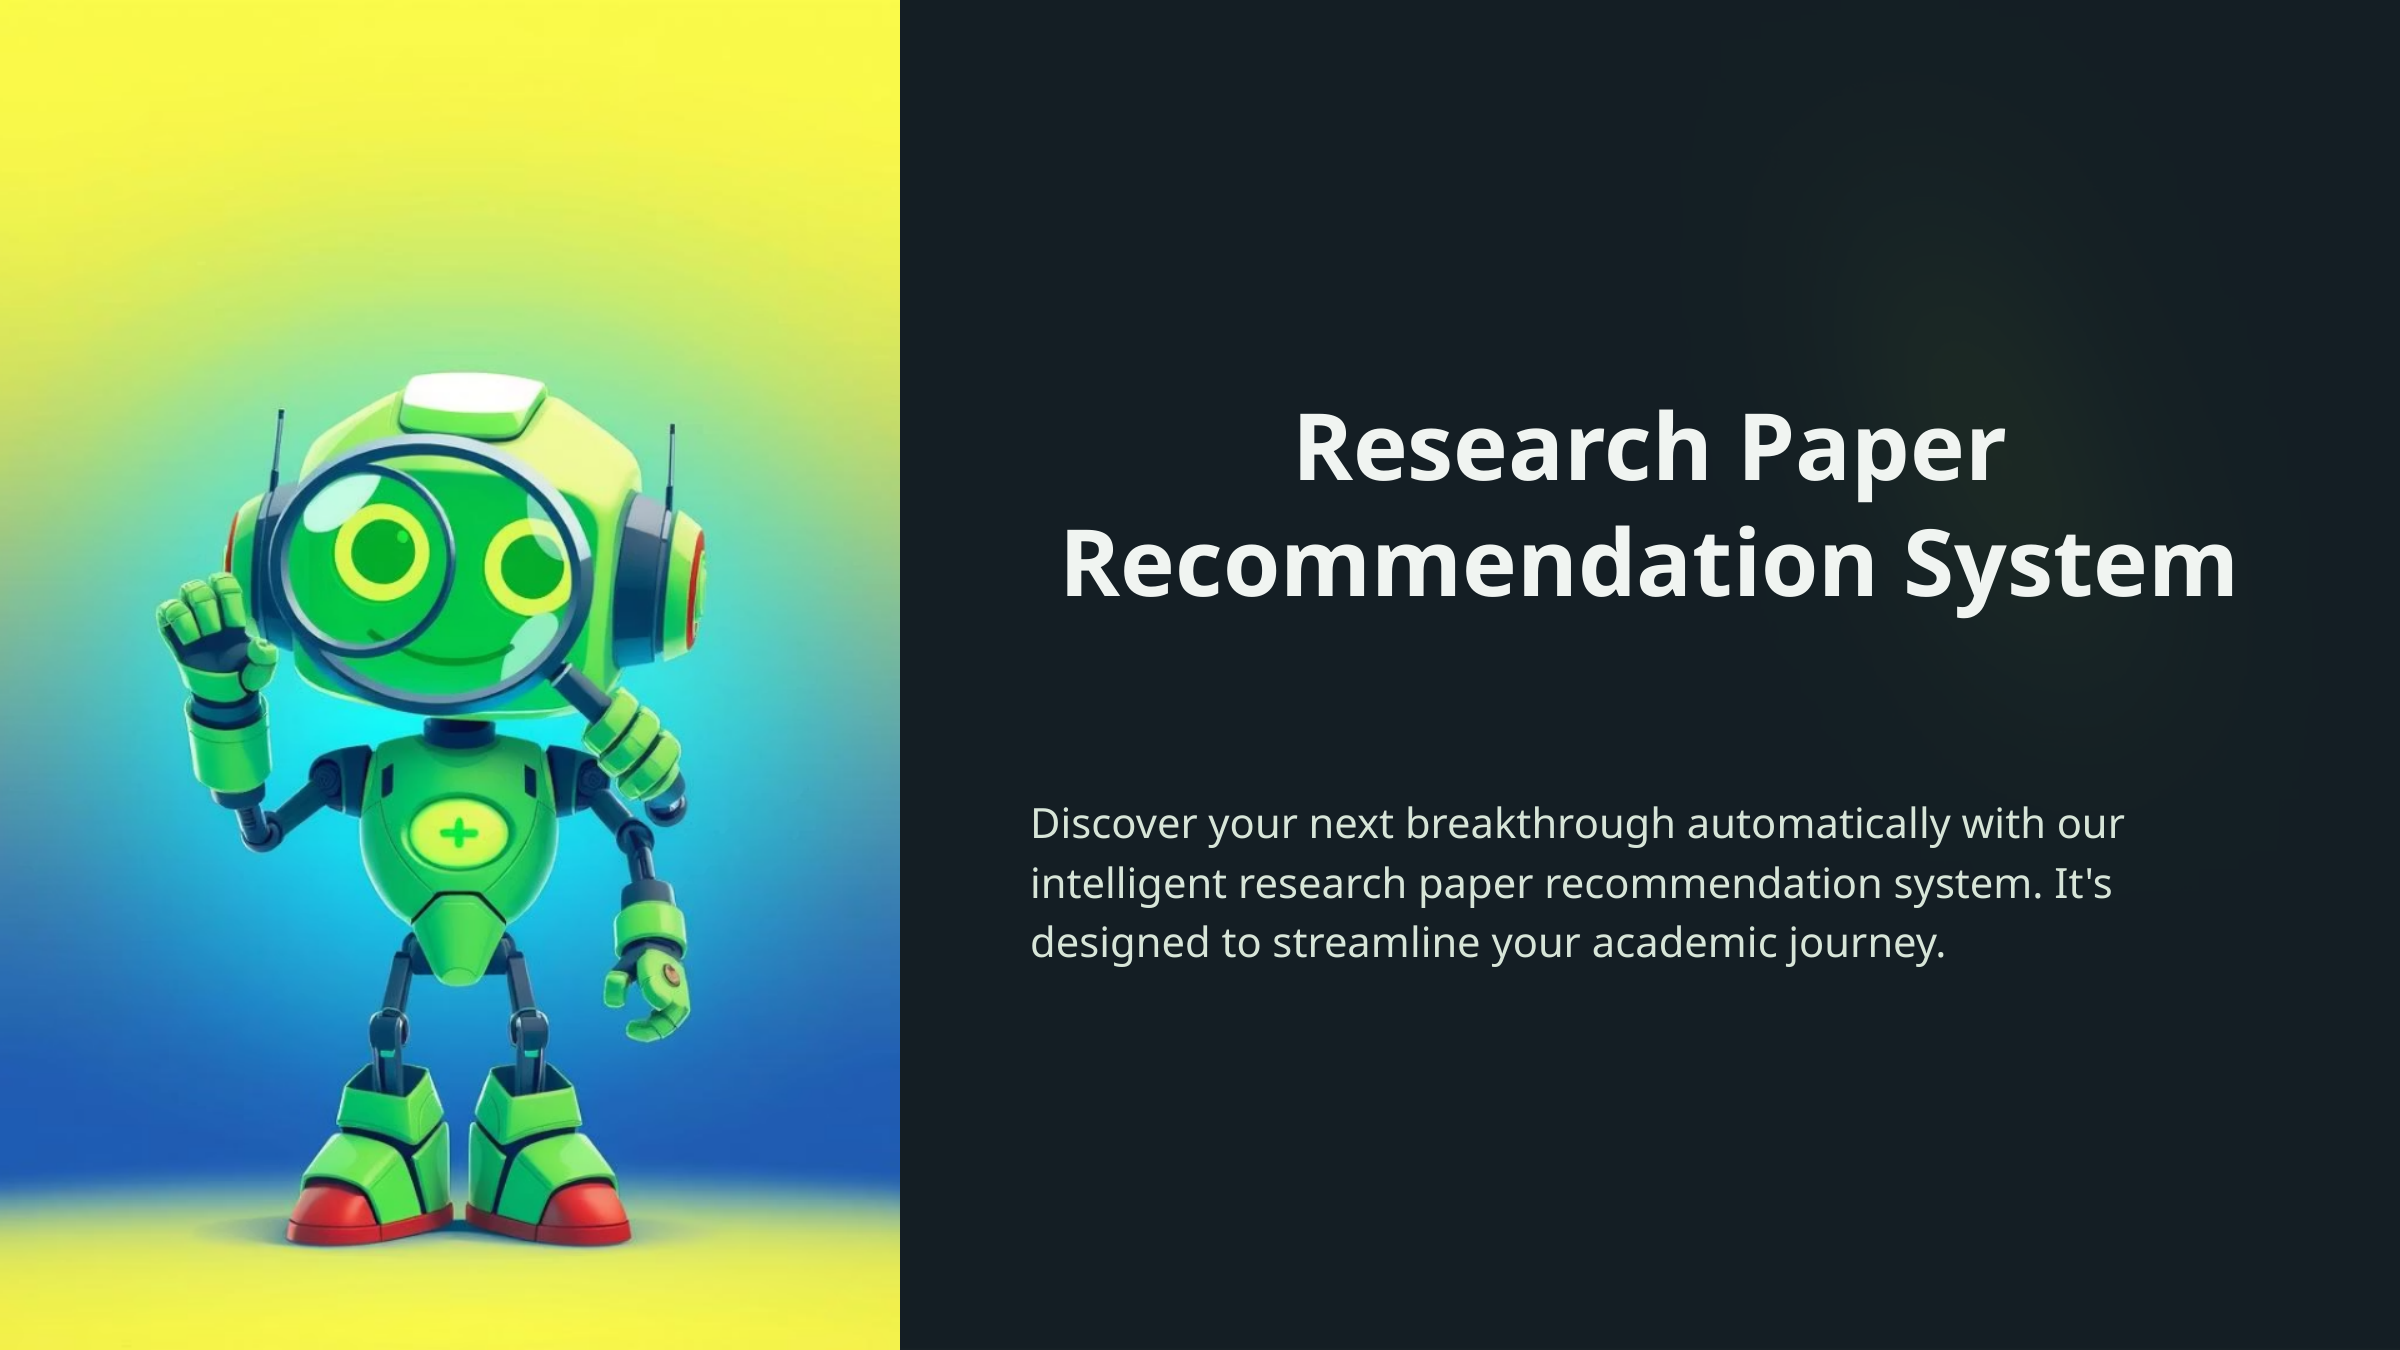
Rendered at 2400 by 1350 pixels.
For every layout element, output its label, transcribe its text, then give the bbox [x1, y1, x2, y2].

text_box Research Paper Recommendation System [1030, 383, 2270, 733]
picture [0, 0, 900, 1350]
text_box Discover your next breakthrough automatically with our intelligent research paper recommendation system. It's designed to streamline your academic journey. [1030, 787, 2270, 967]
